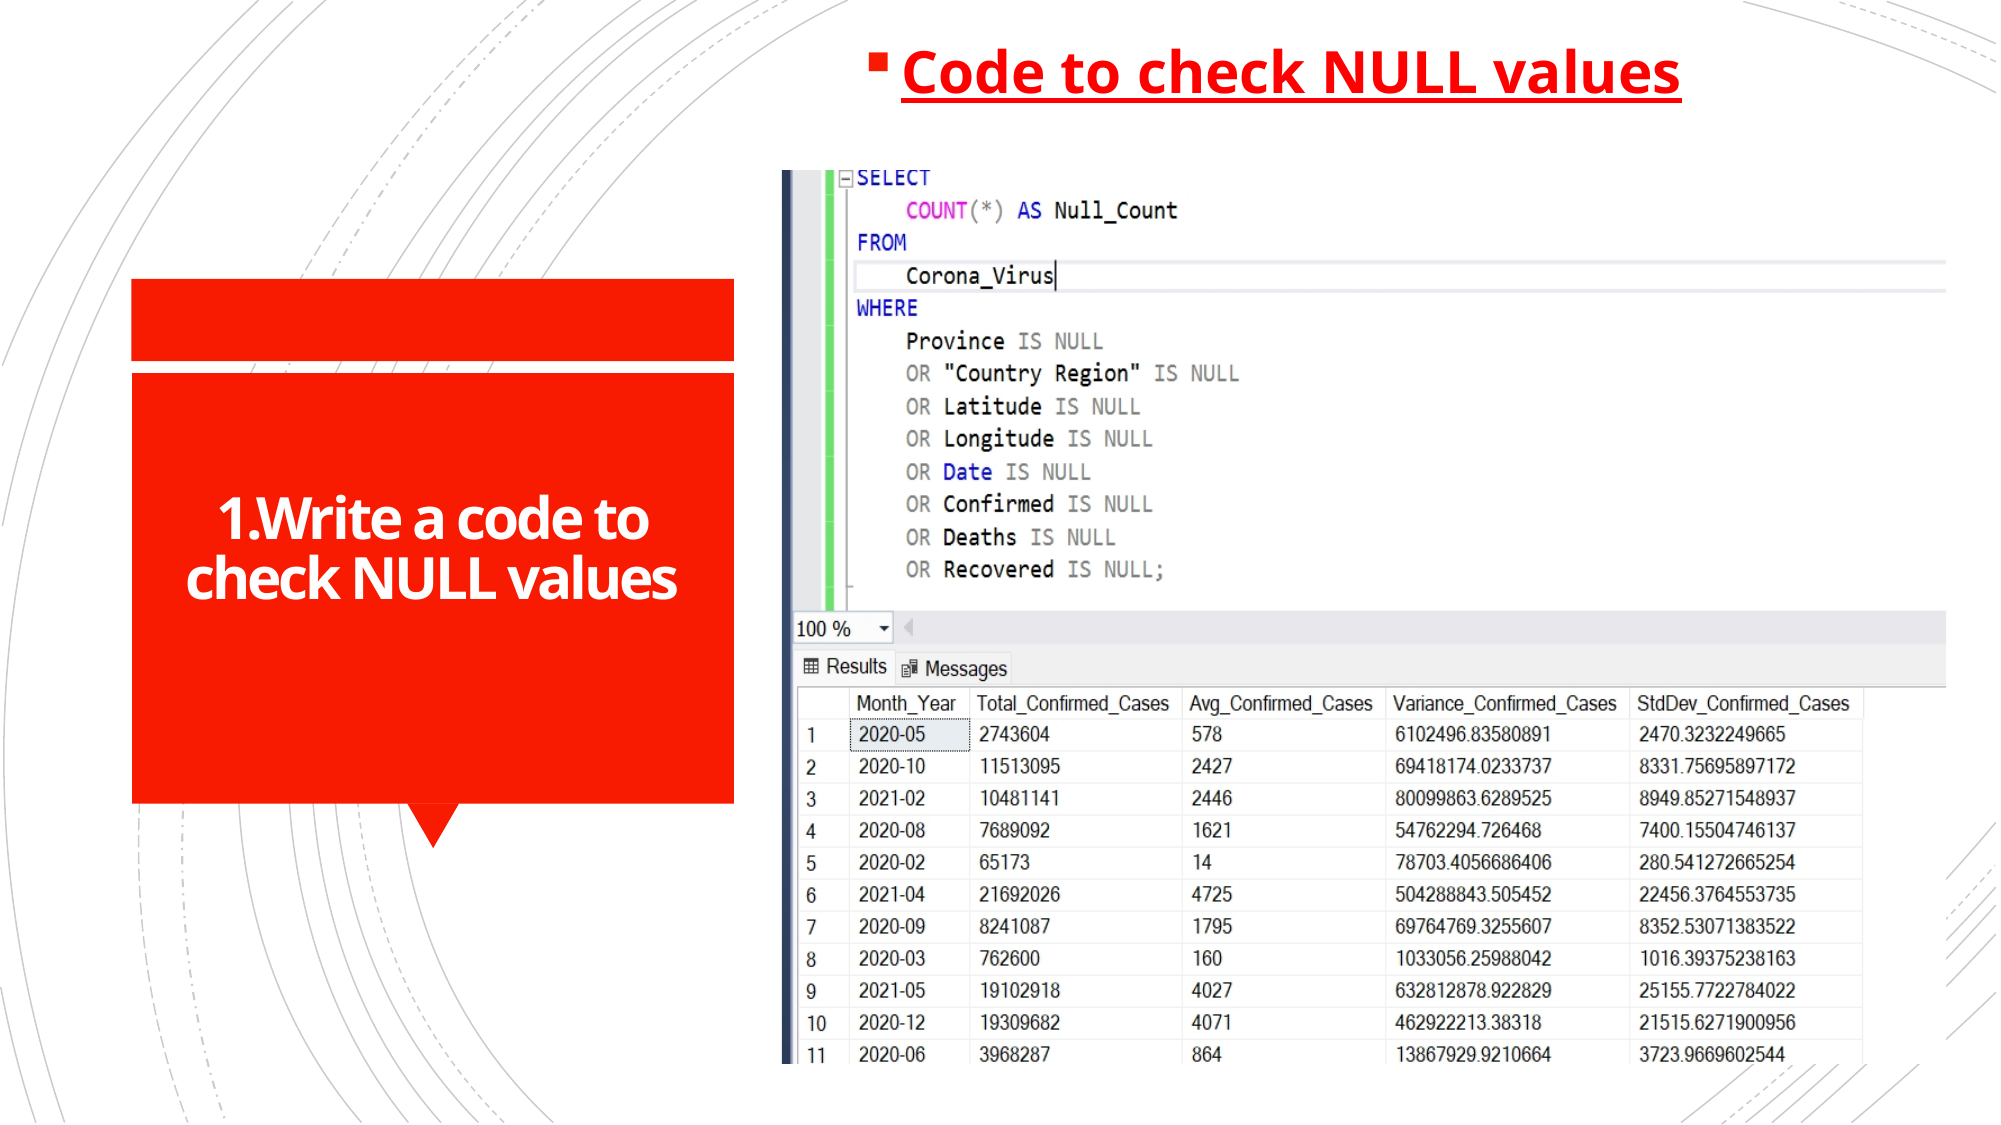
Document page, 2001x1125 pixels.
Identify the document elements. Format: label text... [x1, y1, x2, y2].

picture [781, 169, 1947, 1065]
list Code to check NULL values [848, 0, 1880, 169]
title 1.Write a code to check NULL values [145, 385, 720, 789]
